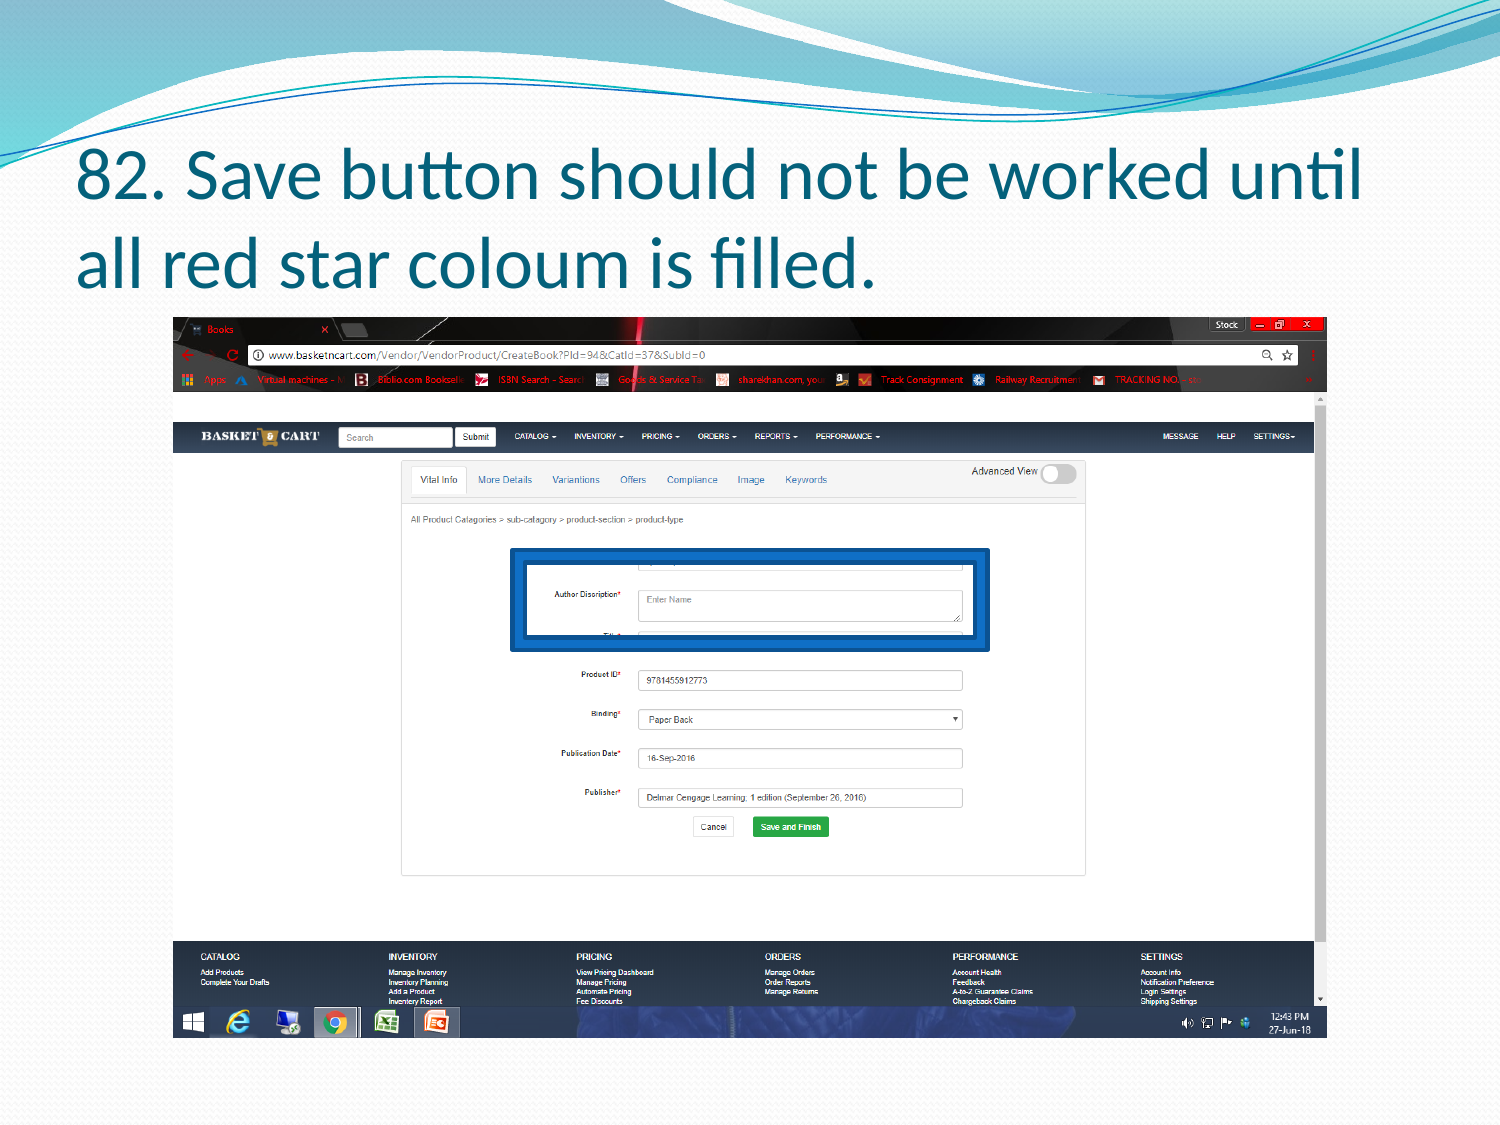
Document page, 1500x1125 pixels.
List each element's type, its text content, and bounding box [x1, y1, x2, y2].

title 82. Save button should not be worked until all red star coloum is filled. [75, 115, 1425, 303]
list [173, 317, 1327, 1038]
